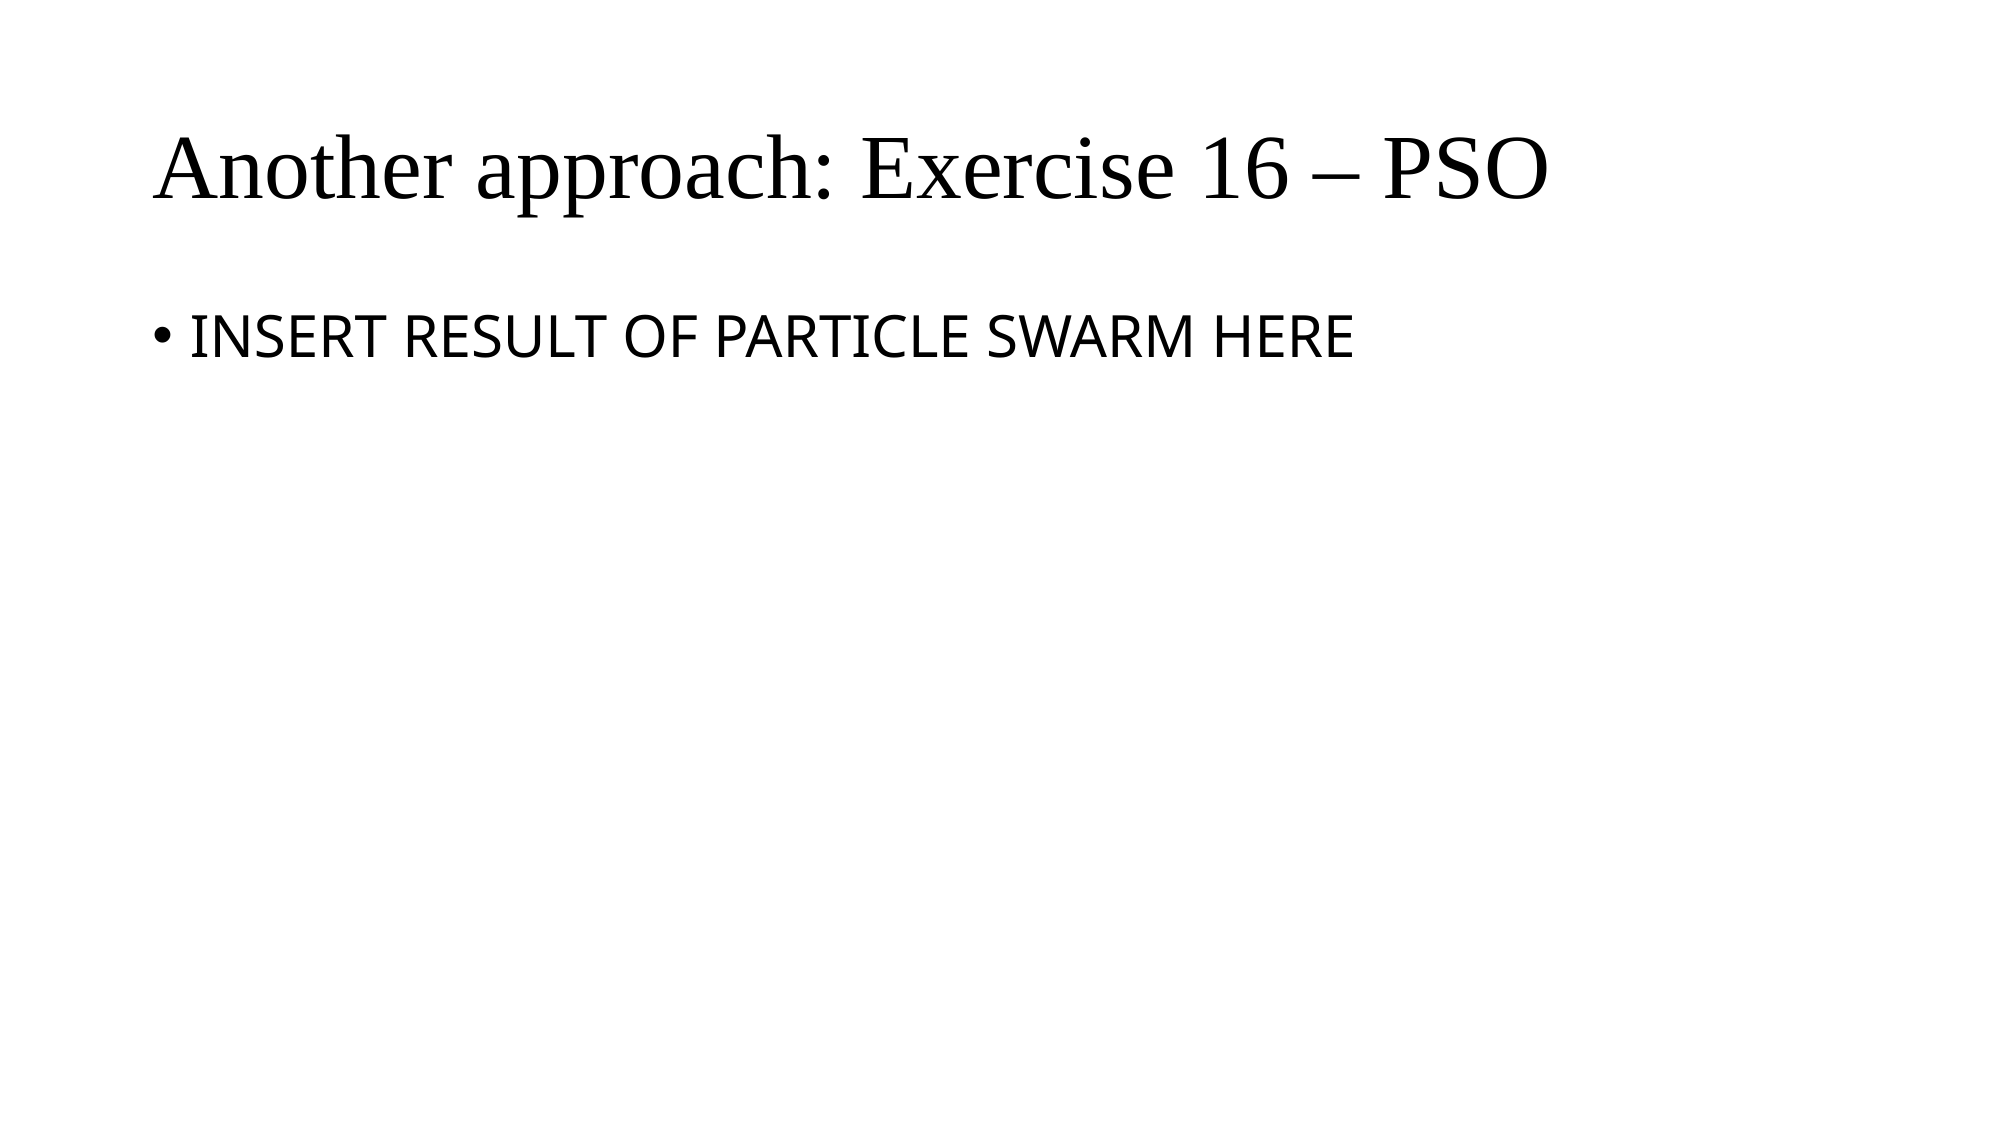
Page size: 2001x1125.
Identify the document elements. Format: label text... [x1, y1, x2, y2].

list INSERT RESULT OF PARTICLE SWARM HERE [137, 299, 1863, 1014]
title Another approach: Exercise 16 – PSO [137, 59, 1863, 278]
